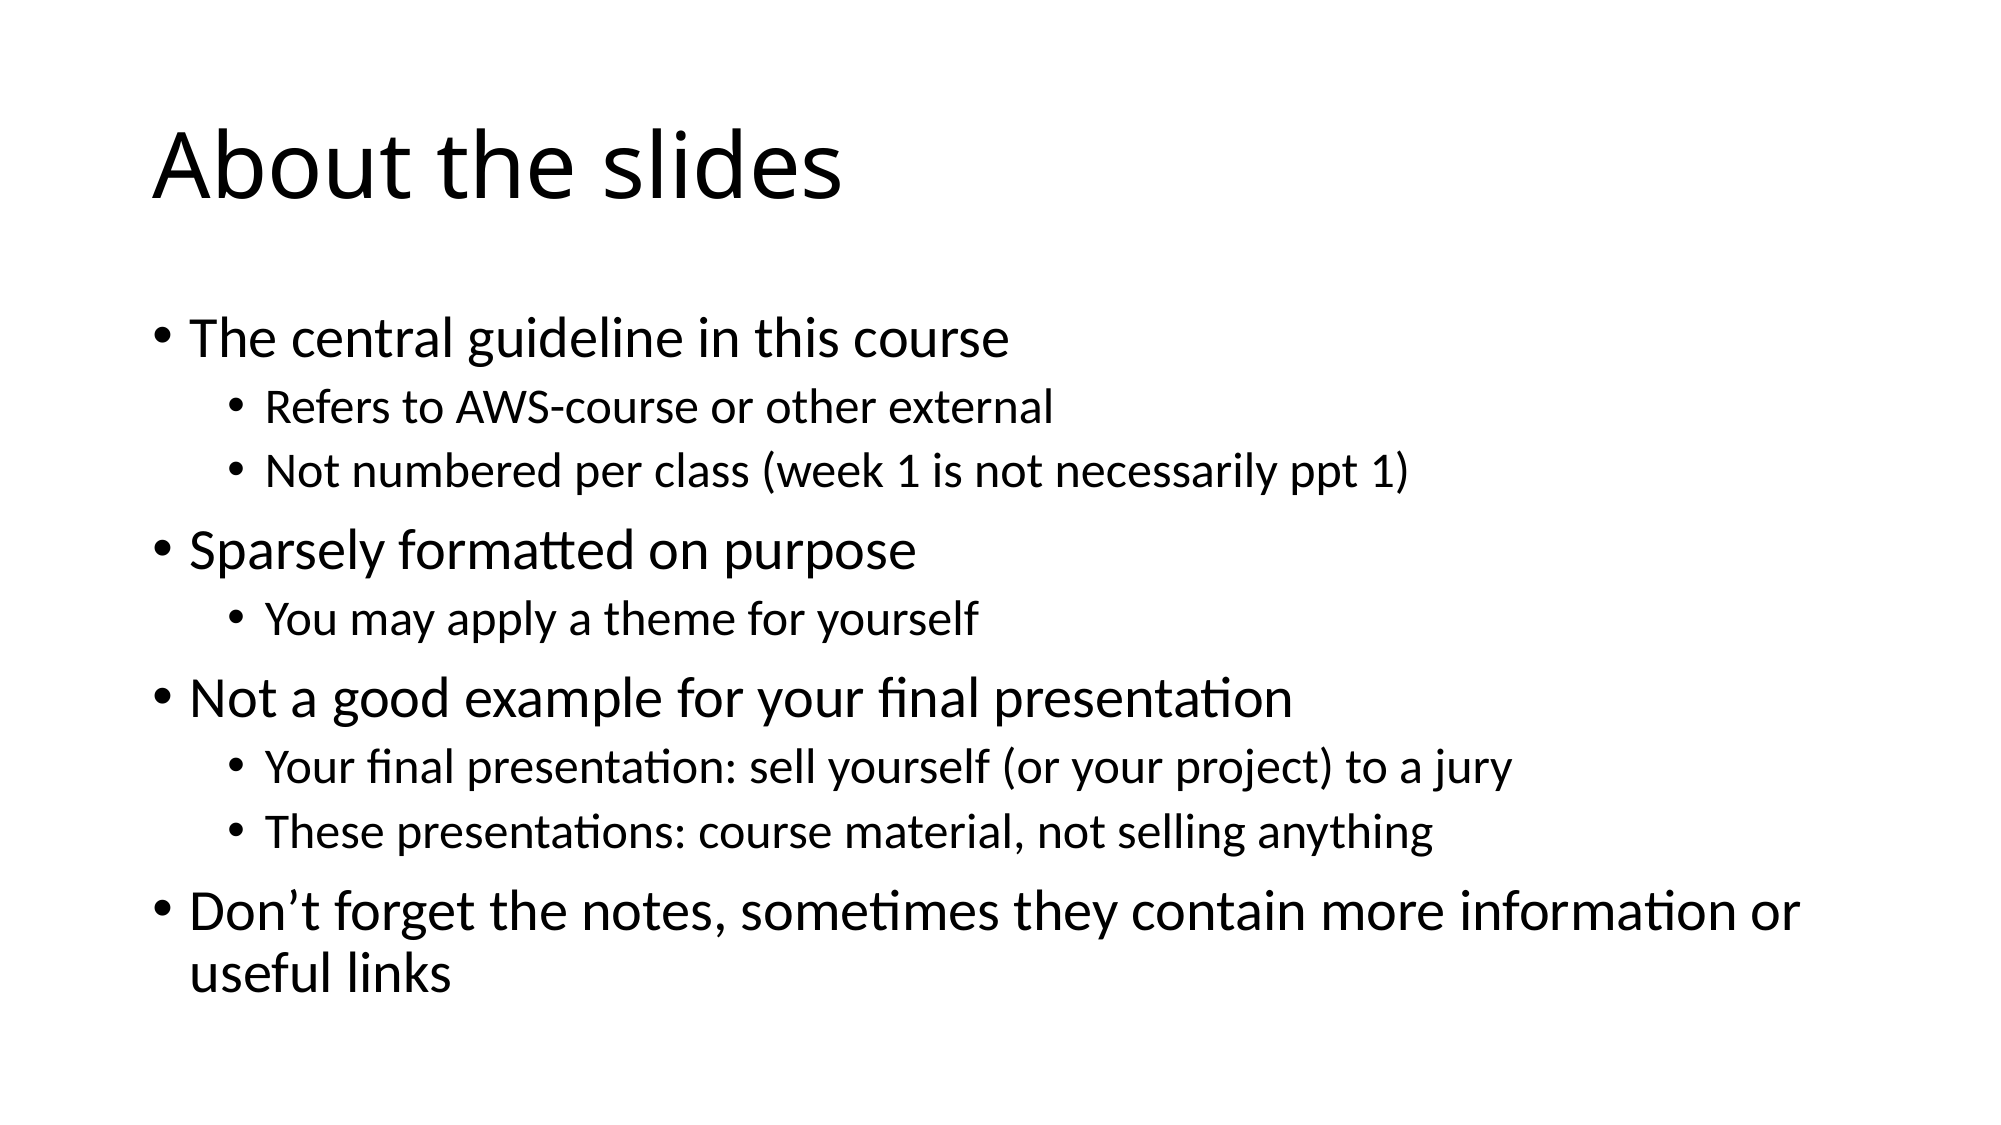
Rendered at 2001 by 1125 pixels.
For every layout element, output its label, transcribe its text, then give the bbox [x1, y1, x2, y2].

list The central guideline in this course Refers to AWS-course or other external Not numbered per class (week 1 is not necessarily ppt 1) Sparsely formatted on purpose You may apply a theme for yourself Not a good example for your final presentation Your final presentation: sell yourself (or your project) to a jury These presentations: course material, not selling anything Don’t forget the notes, sometimes they contain more information or useful links [137, 299, 1863, 1014]
title About the slides [137, 59, 1863, 278]
